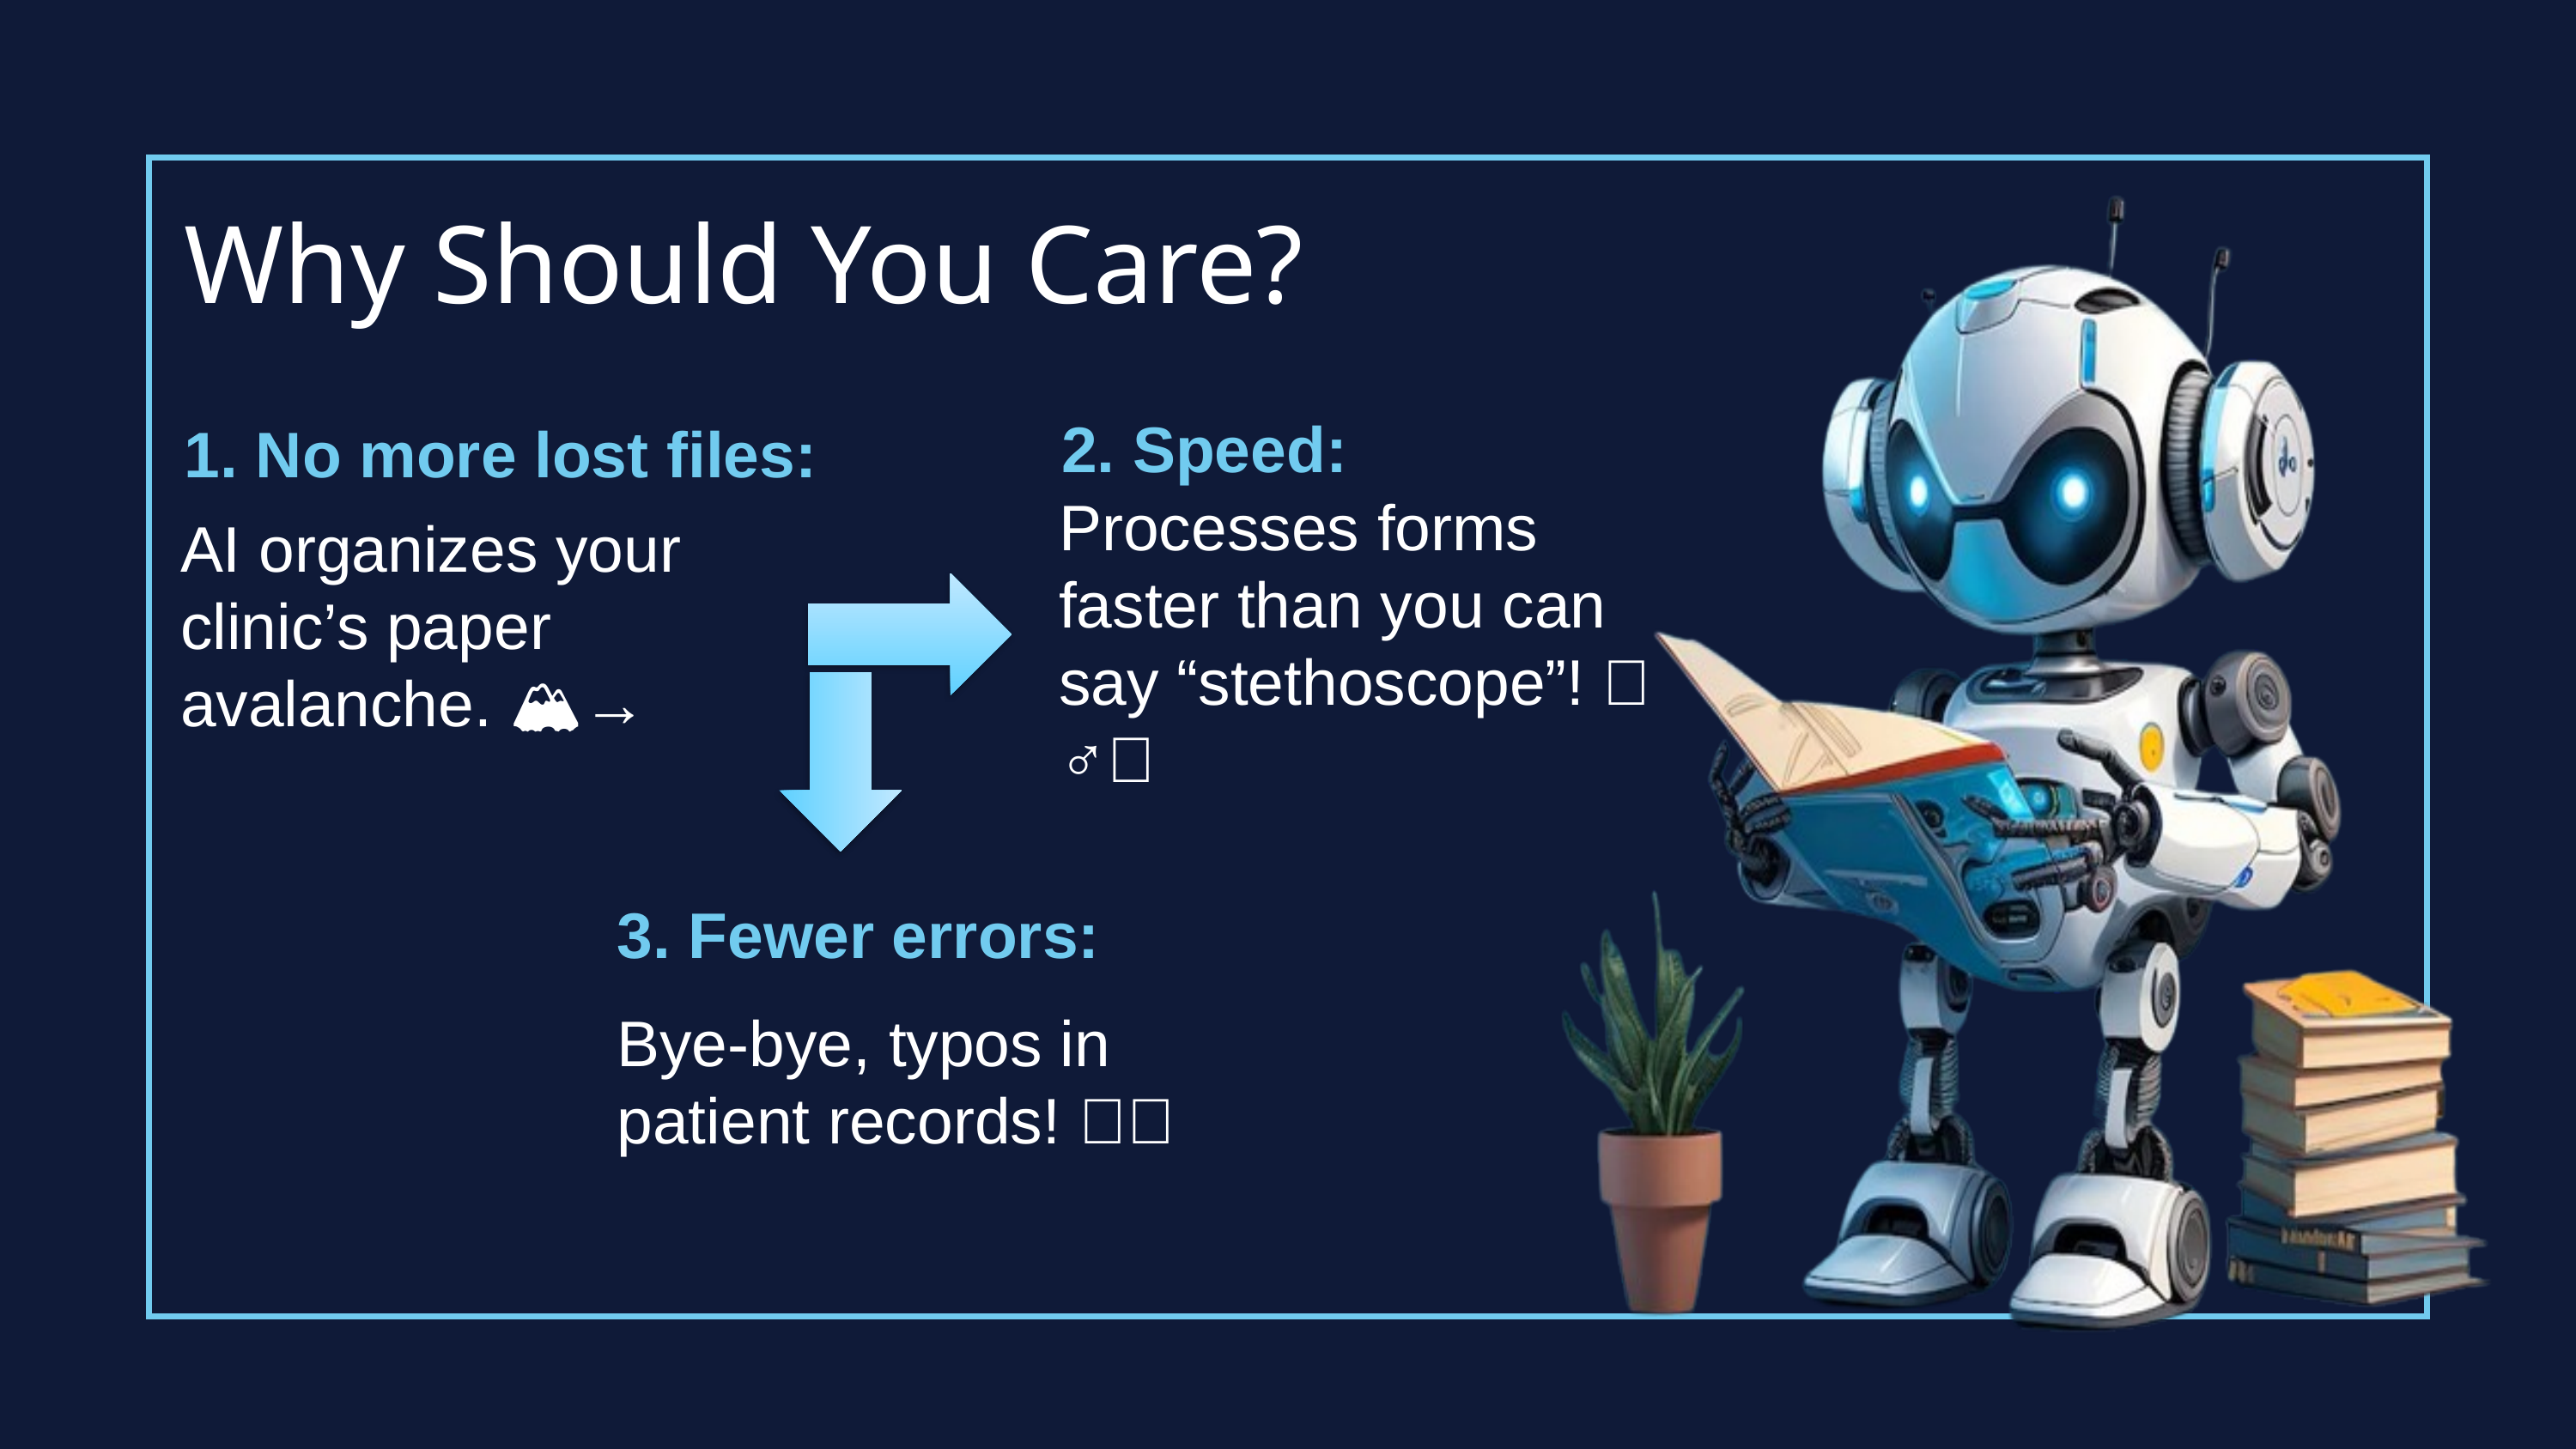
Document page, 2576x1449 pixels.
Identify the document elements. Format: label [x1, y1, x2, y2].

picture [1510, 157, 2531, 1407]
text_box [149, 131, 2427, 1317]
